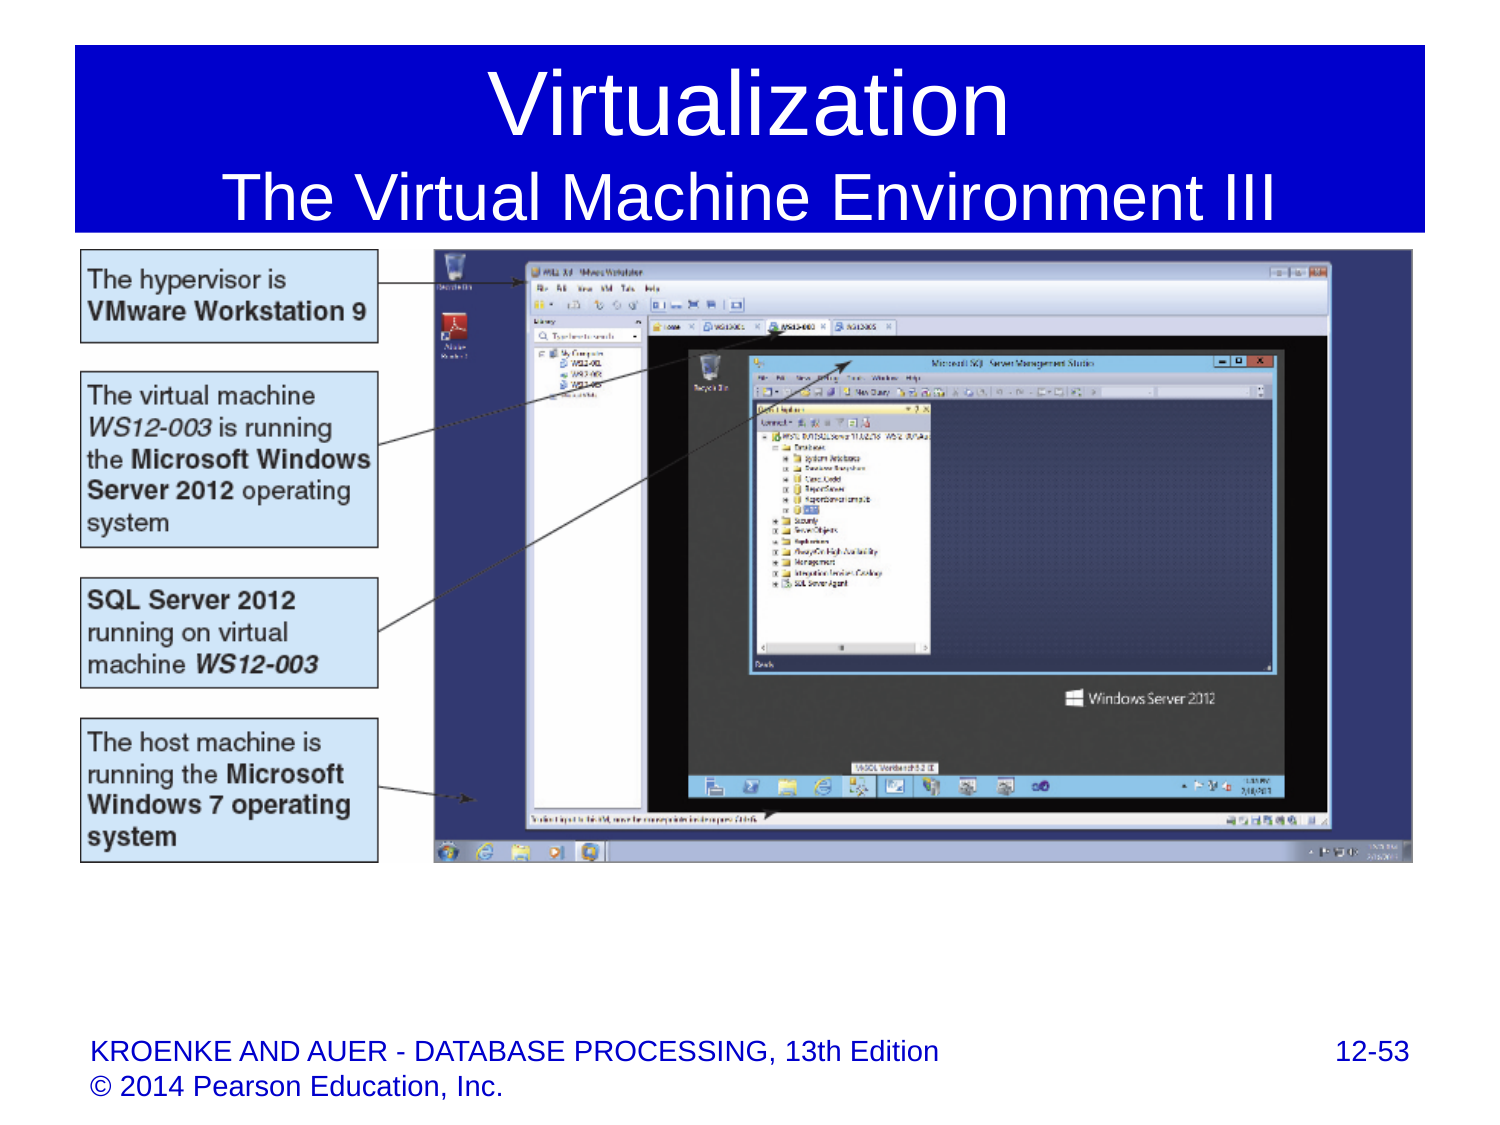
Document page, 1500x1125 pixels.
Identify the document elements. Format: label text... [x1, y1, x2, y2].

slide_number 12-53 [1074, 1024, 1426, 1103]
picture [80, 249, 1413, 863]
footer KROENKE AND AUER - DATABASE PROCESSING, 13th Edition © 2014 Pearson Education, Inc. [74, 1024, 976, 1104]
title Virtualization The Virtual Machine Environment III [75, 45, 1425, 233]
